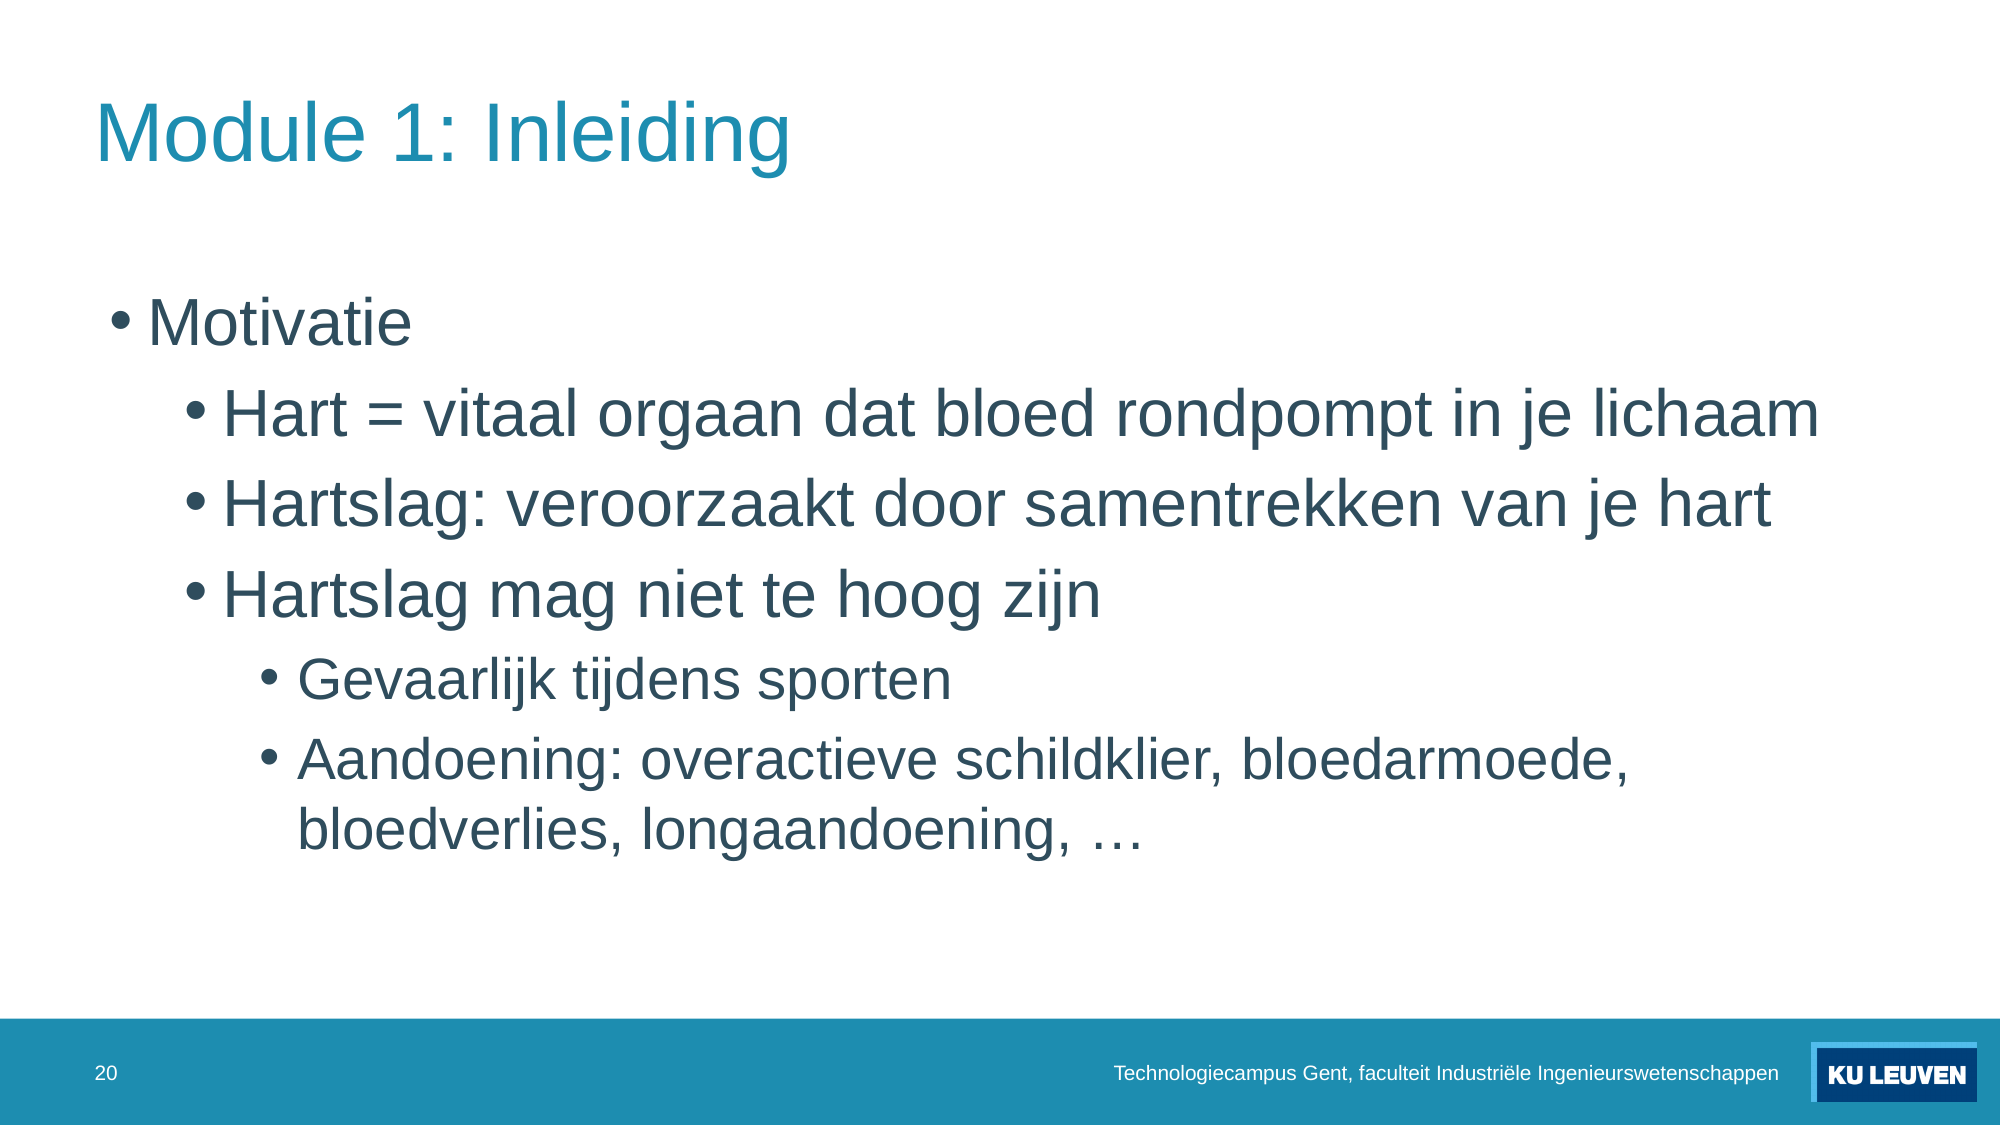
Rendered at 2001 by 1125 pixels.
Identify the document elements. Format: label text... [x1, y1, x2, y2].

title Module 1: Inleiding [94, 33, 1906, 223]
footer Technologiecampus Gent, faculteit Industriële Ingenieurswetenschappen [989, 1018, 1809, 1125]
picture [1811, 1042, 1977, 1102]
list Motivatie Hart = vitaal orgaan dat bloed rondpompt in je lichaam Hartslag: veroorzaakt door samentrekken van je hart Hartslag mag niet te hoog zijn Gevaarlijk tijdens sporten Aandoening: overactieve schildklier, bloedarmoede, bloedverlies, longaandoening, … [94, 271, 1906, 1004]
slide_number 20 [94, 1018, 201, 1125]
